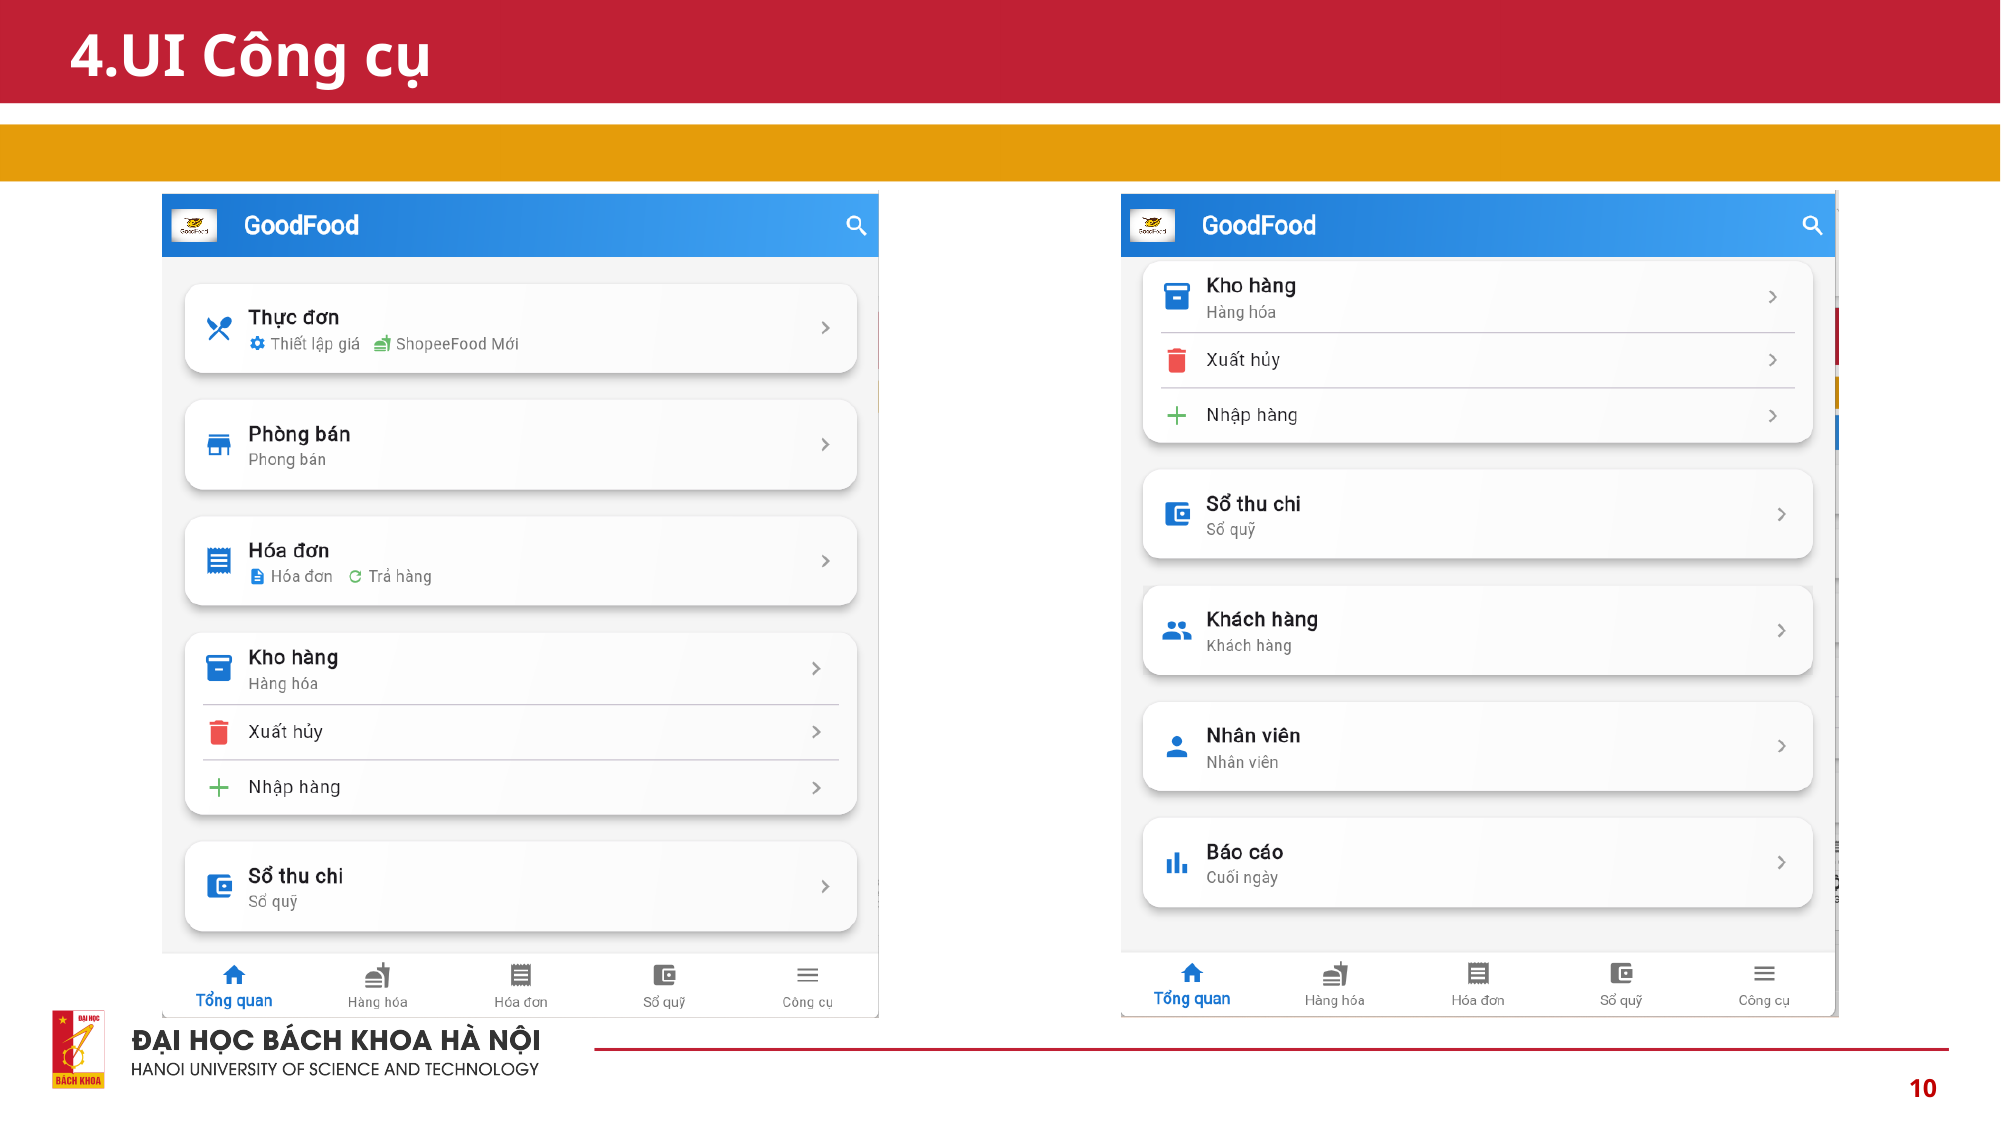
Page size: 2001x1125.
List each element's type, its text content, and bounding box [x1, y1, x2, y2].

title 4.UI Công cụ [55, 18, 1945, 90]
picture [0, 0, 2001, 1125]
slide_number 10 [1502, 1065, 1953, 1125]
